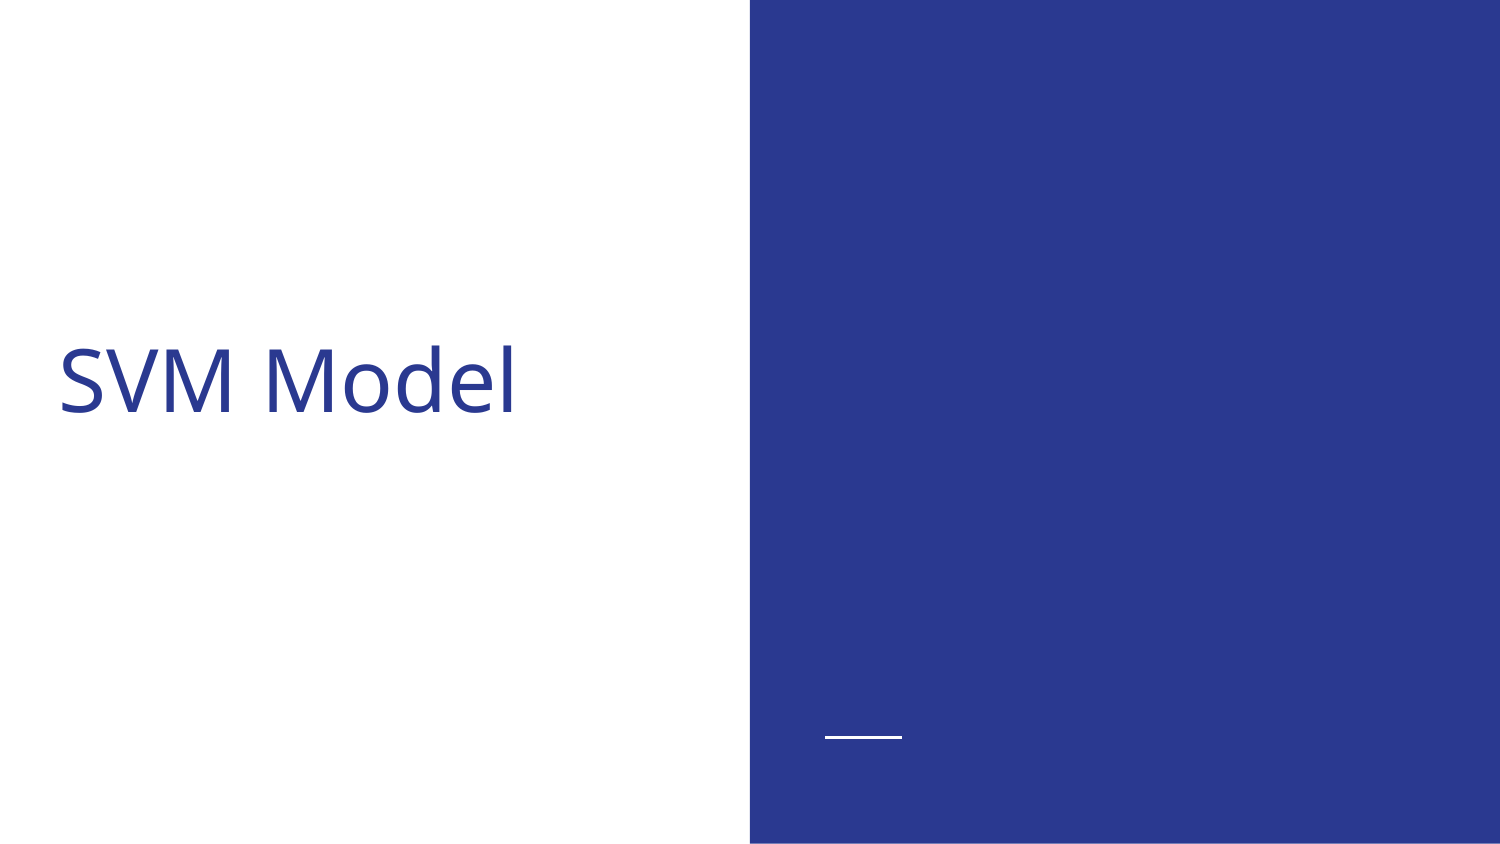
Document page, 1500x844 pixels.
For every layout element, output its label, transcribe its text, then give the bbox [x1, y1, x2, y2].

title SVM Model [43, 188, 708, 446]
